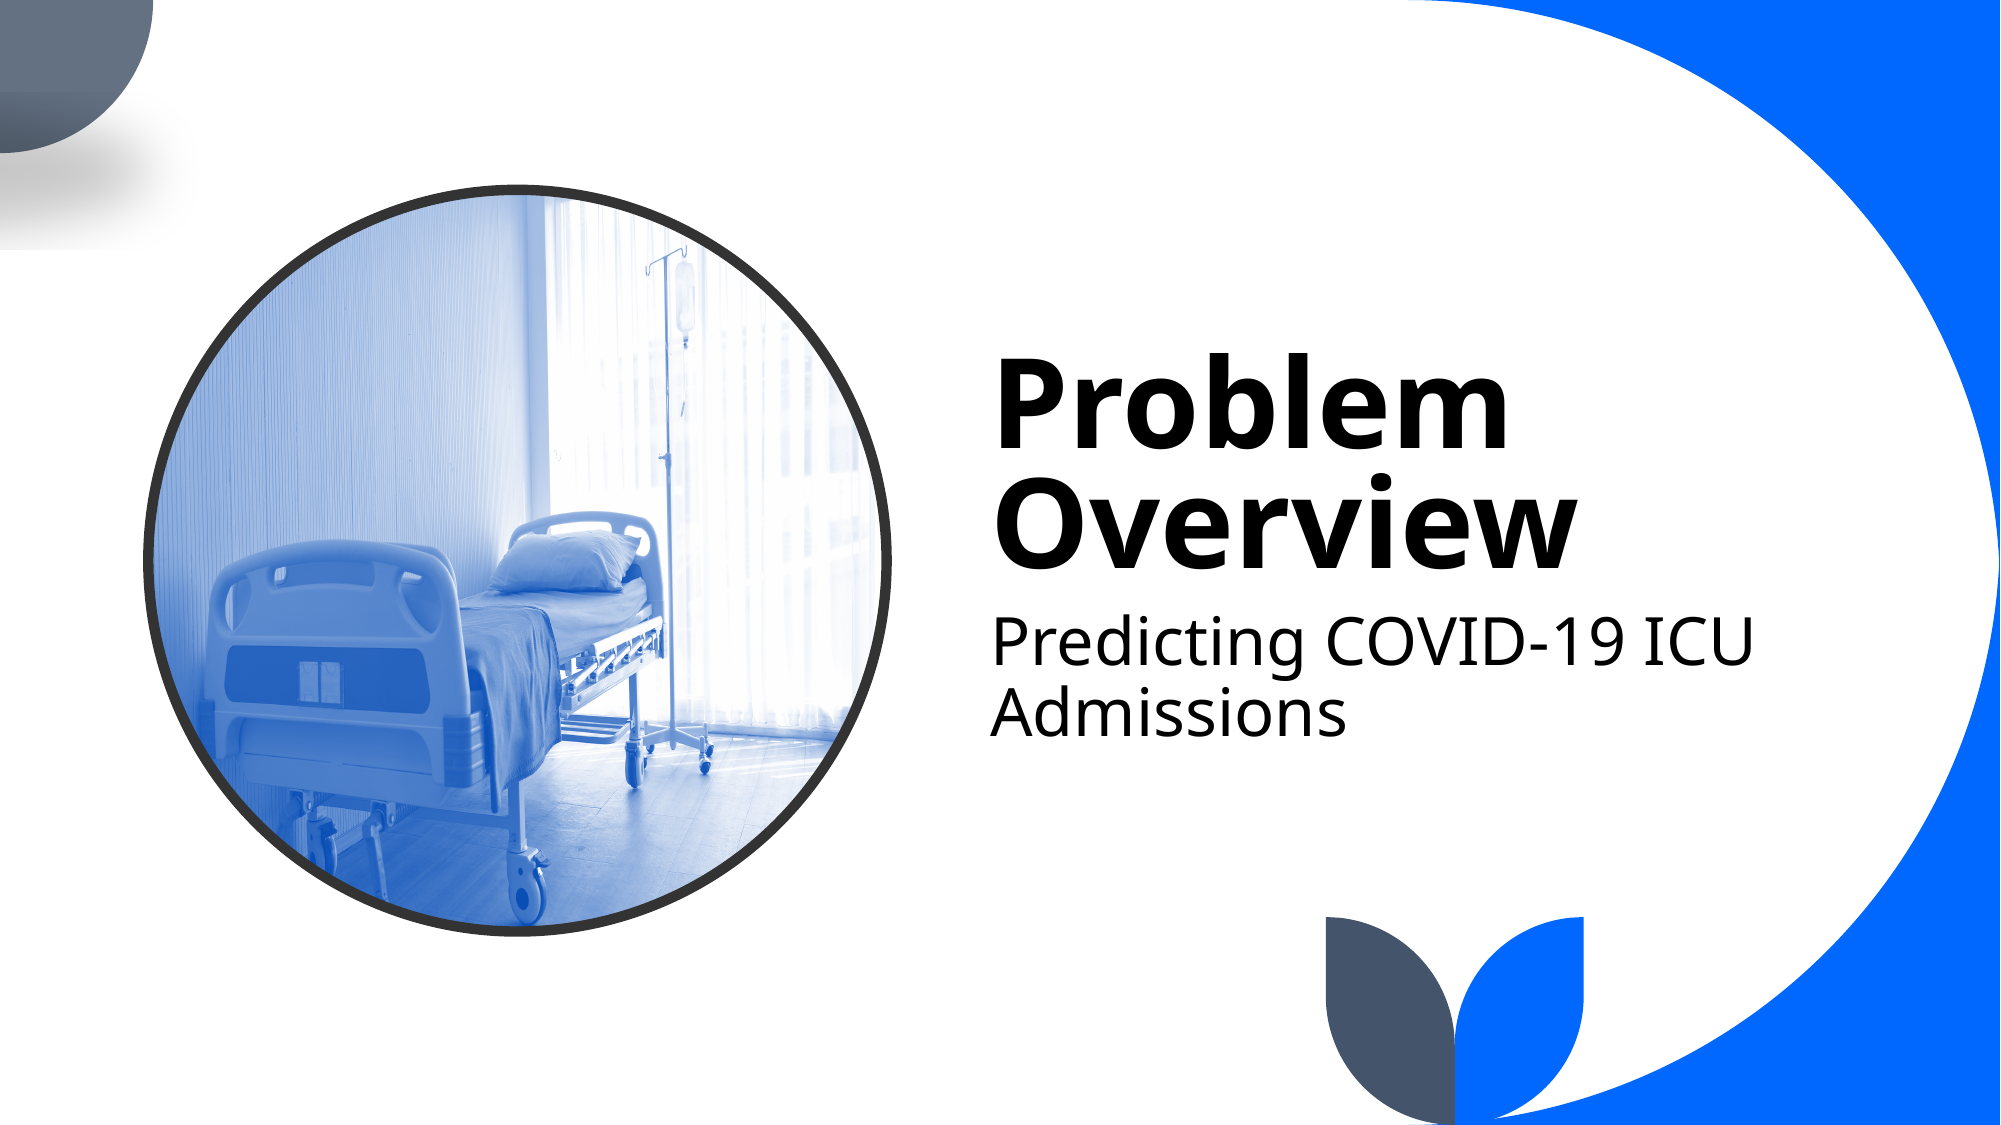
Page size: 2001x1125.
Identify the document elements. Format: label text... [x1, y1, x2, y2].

picture [148, 189, 887, 932]
title Problem Overview [975, 75, 1815, 600]
subtitle Predicting COVID-19 ICU Admissions [975, 600, 1815, 900]
